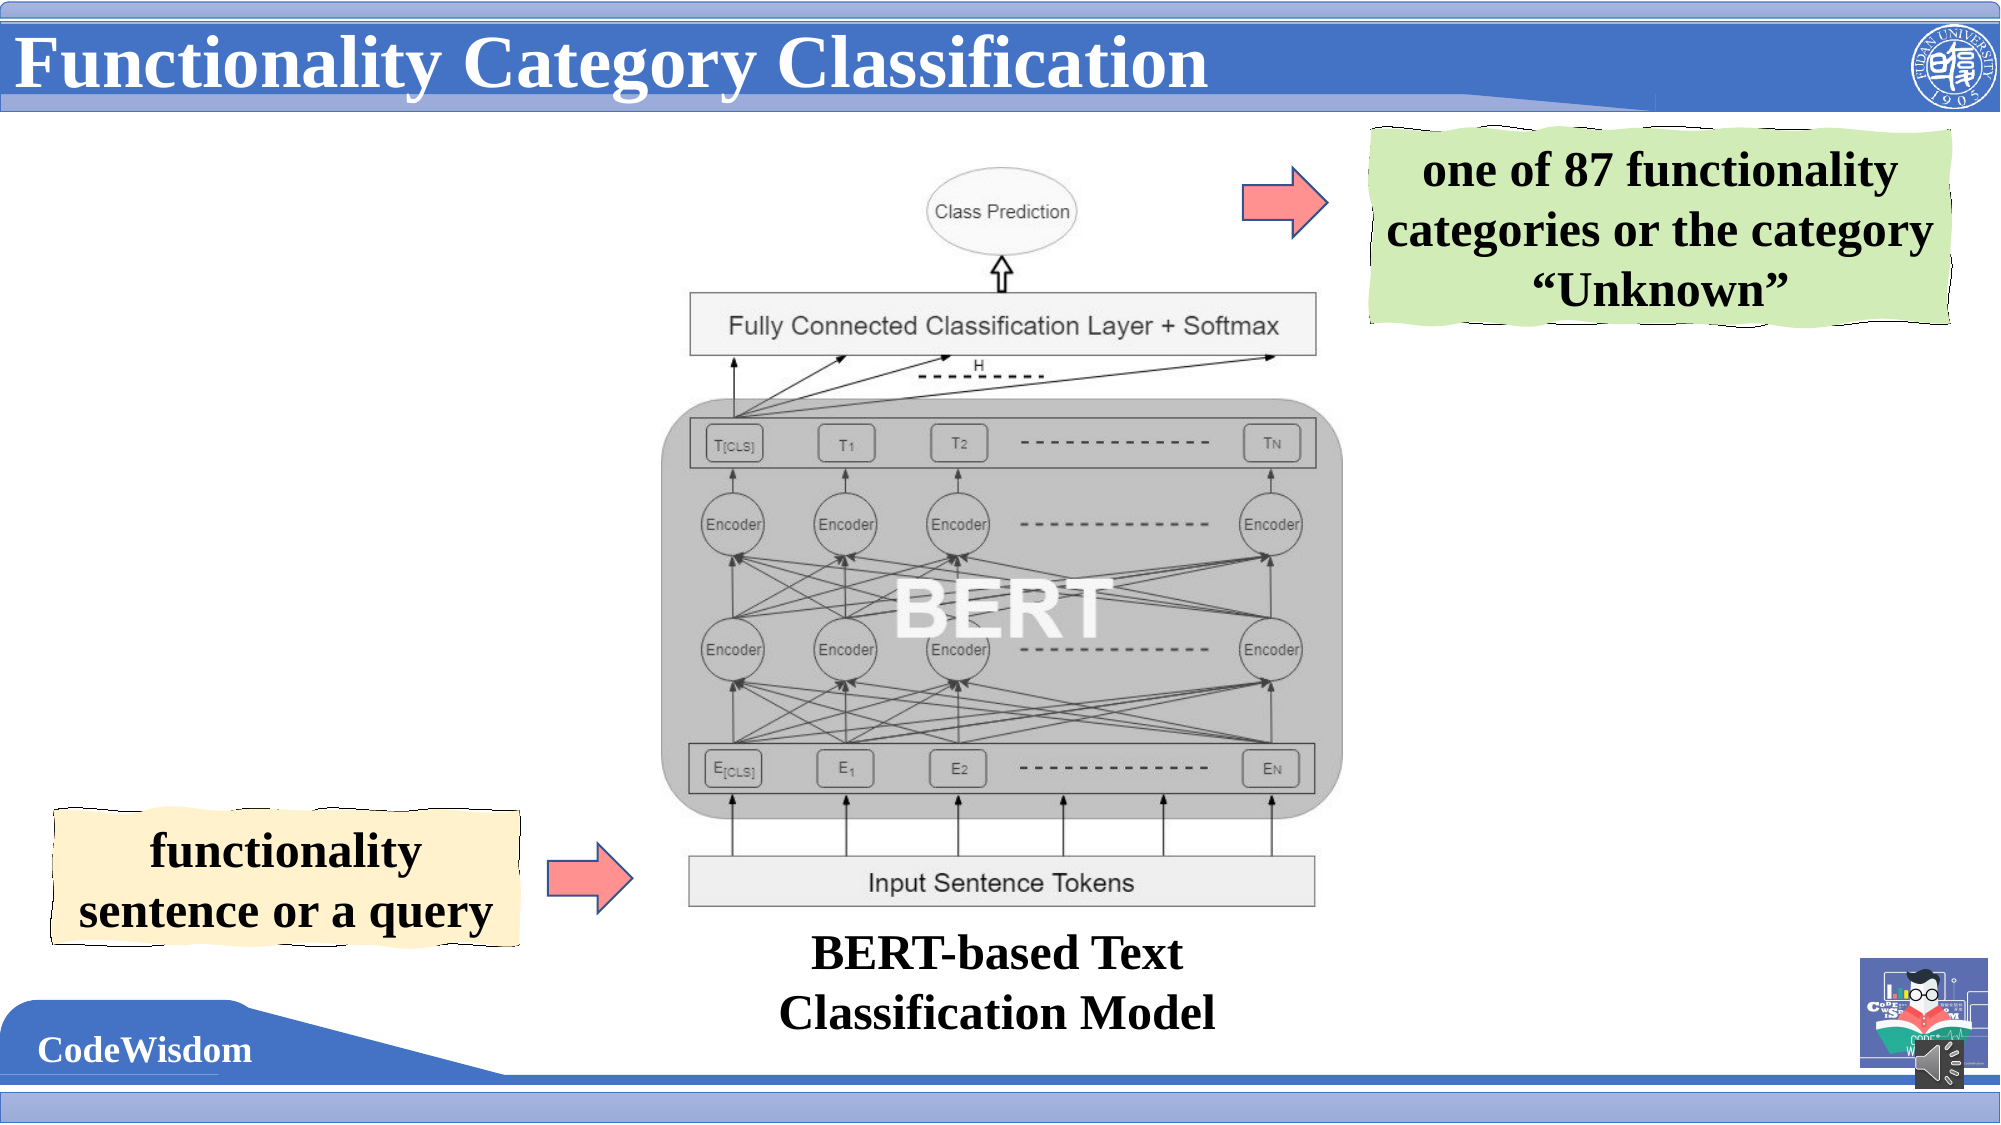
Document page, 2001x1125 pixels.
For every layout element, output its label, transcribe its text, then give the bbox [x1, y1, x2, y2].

picture [661, 167, 1343, 907]
picture [1911, 24, 1997, 109]
text_box Functionality Category Classification [0, 5, 1512, 110]
picture [1860, 958, 1988, 1090]
text_box functionality sentence or a query [50, 806, 521, 949]
text_box BERT-based Text Classification Model [680, 911, 1314, 1047]
text_box one of 87 functionality categories or the category “Unknown” [1368, 125, 1953, 329]
text_box [546, 840, 634, 916]
